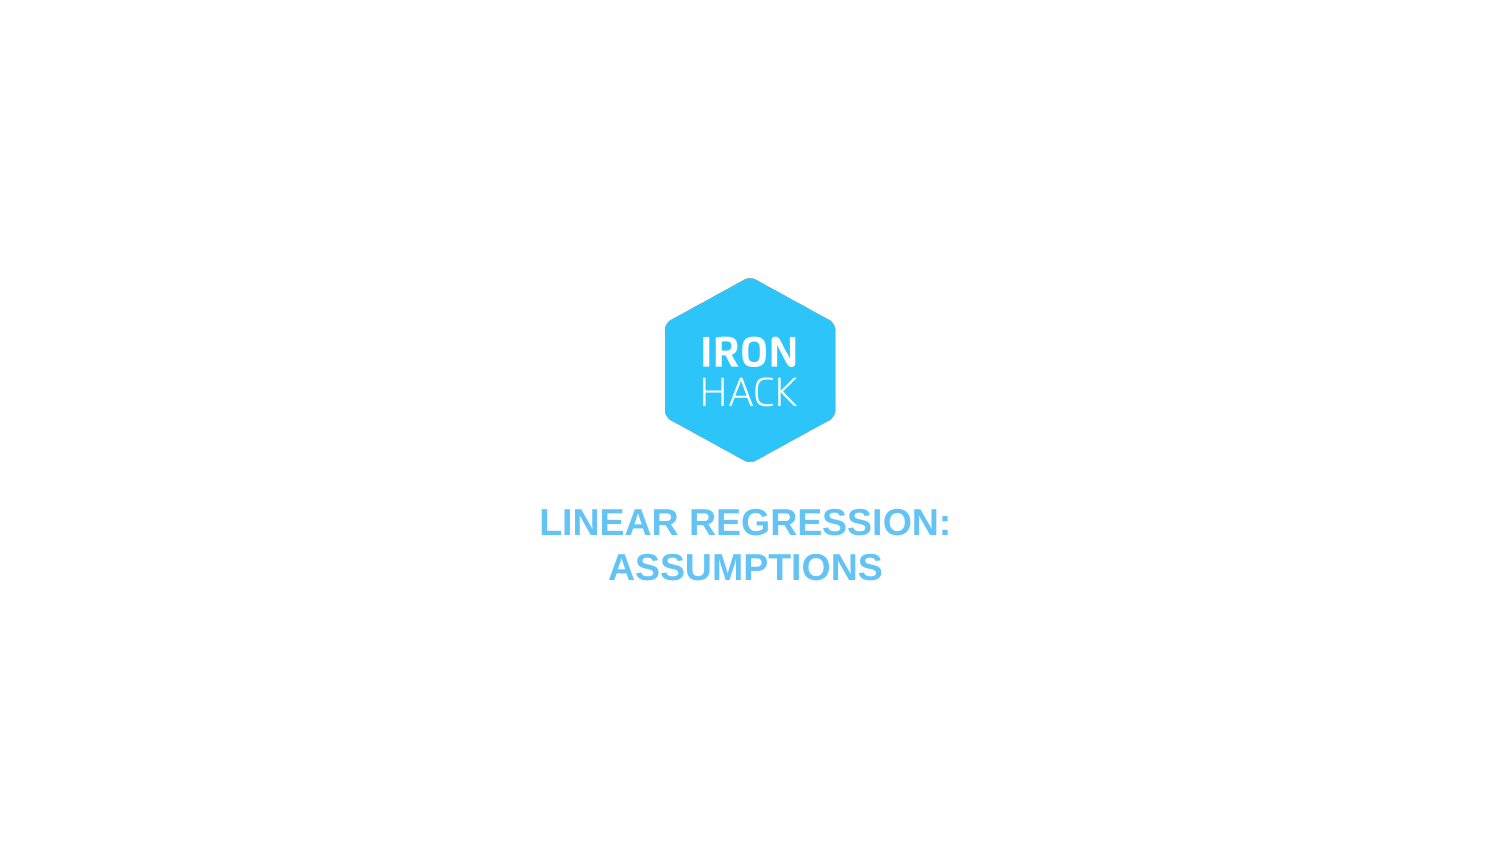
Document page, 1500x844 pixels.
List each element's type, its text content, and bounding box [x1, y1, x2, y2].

text_box LINEAR REGRESSION: ASSUMPTIONS [442, 494, 1049, 623]
picture [628, 248, 872, 492]
